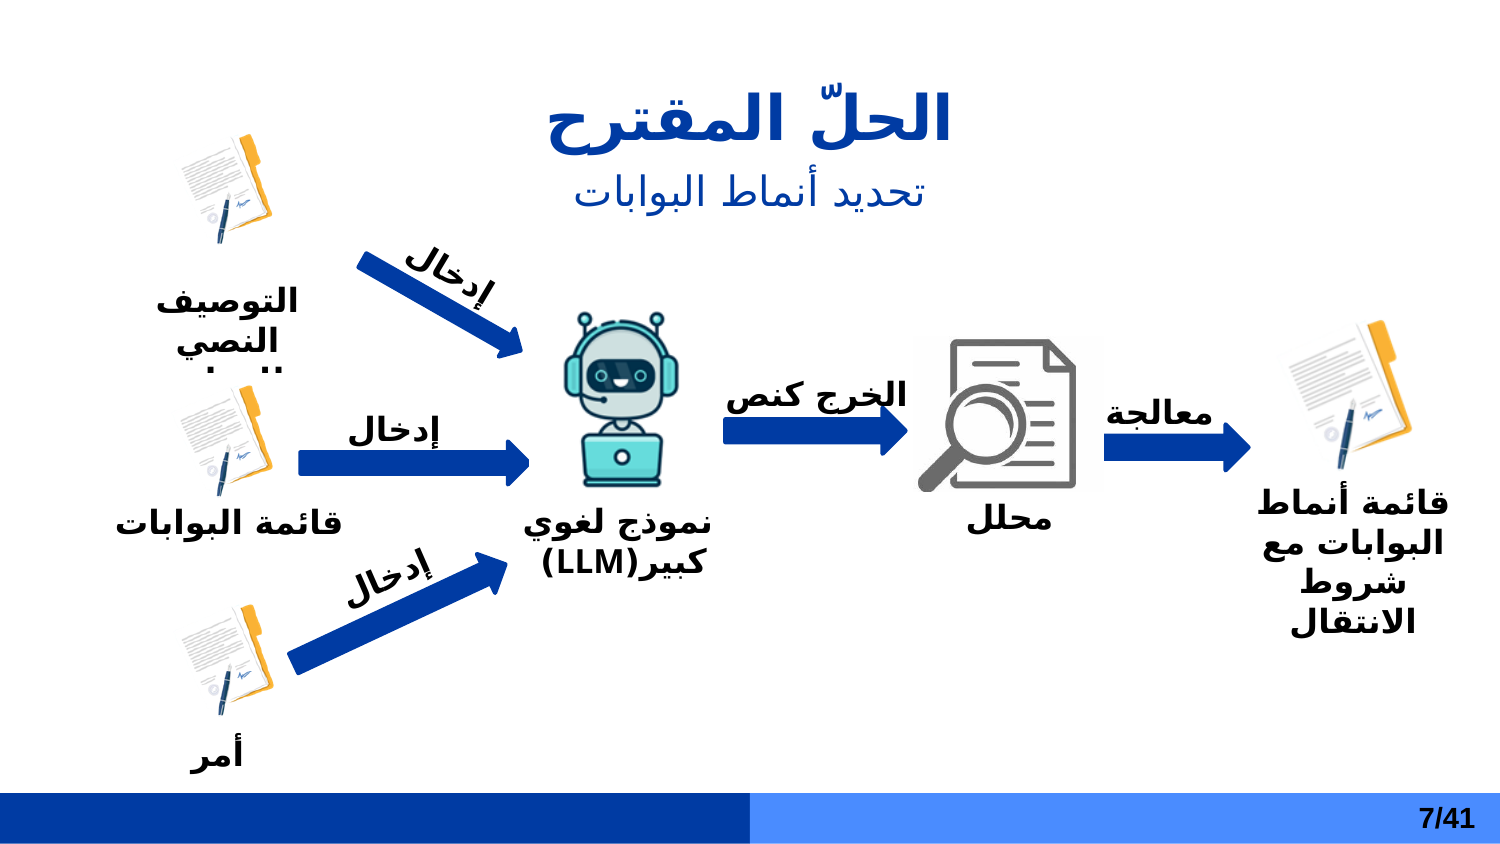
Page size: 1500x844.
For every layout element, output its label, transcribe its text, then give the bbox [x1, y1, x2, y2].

text_box [1108, 439, 1243, 473]
text_box إدخال [327, 181, 540, 347]
text_box معالجة [1108, 383, 1243, 439]
text_box 7/41 [1403, 791, 1500, 842]
text_box [298, 453, 524, 487]
picture [151, 592, 286, 727]
text_box الخرج كنص [718, 365, 907, 421]
text_box [290, 559, 508, 676]
text_box [356, 252, 523, 359]
text_box قائمة البوابات [29, 494, 430, 549]
text_box التوصيف النصي للعملية [99, 272, 356, 407]
text_box الحلّ المقترح تحديد أنماط البوابات [117, 62, 1383, 229]
picture [912, 335, 1104, 492]
picture [149, 373, 285, 509]
text_box قائمة أنماط البوابات مع شروط الانتقال [1225, 473, 1482, 648]
text_box أمر [17, 726, 418, 781]
text_box إدخال [284, 500, 514, 649]
text_box [723, 421, 907, 456]
picture [1248, 303, 1430, 485]
picture [151, 122, 284, 256]
picture [529, 294, 714, 503]
text_box نموذج لغوي كبير(LLM) [484, 492, 752, 588]
text_box محلل [876, 489, 1143, 544]
text_box إدخال [288, 401, 523, 456]
